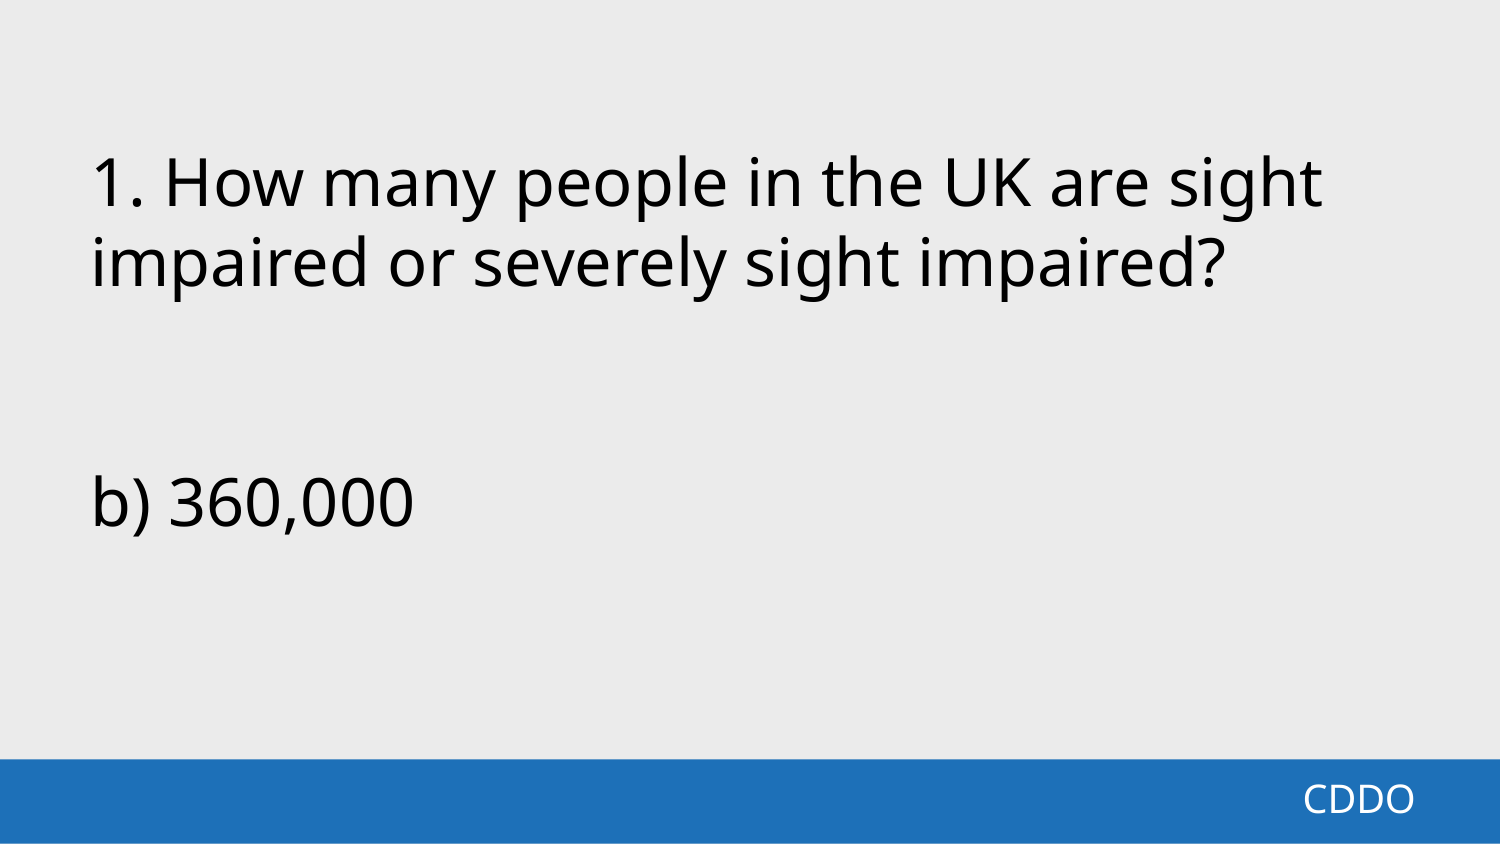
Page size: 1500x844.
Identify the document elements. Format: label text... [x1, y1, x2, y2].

text_box 1. How many people in the UK are sight impaired or severely sight impaired? b) 360,000 [87, 0, 1416, 760]
